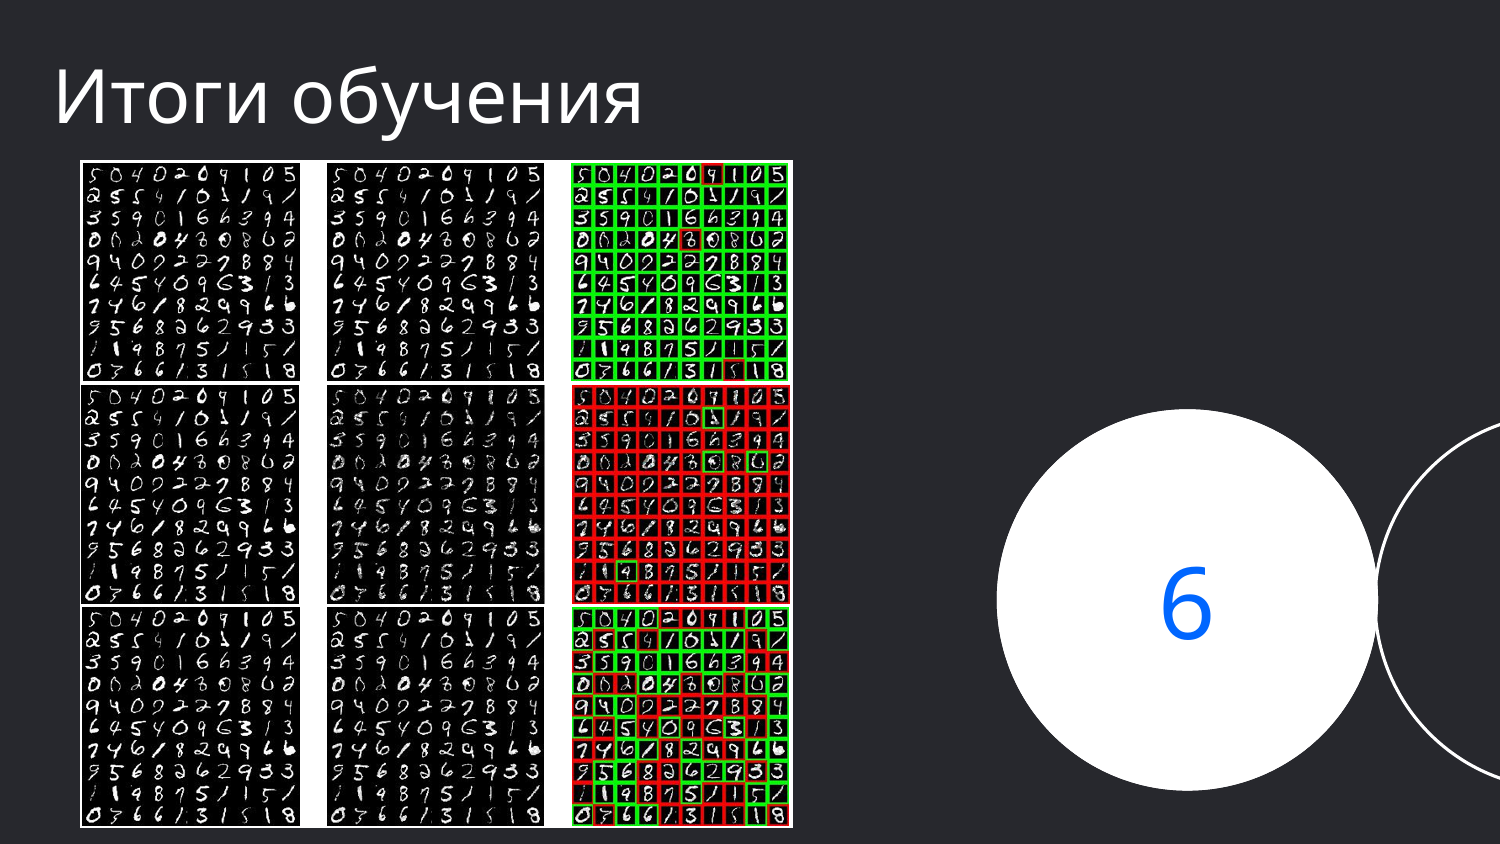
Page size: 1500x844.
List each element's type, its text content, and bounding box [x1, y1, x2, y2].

text_box 6 [999, 412, 1375, 788]
picture [80, 160, 794, 828]
text_box Итоги обучения [52, 48, 1225, 455]
